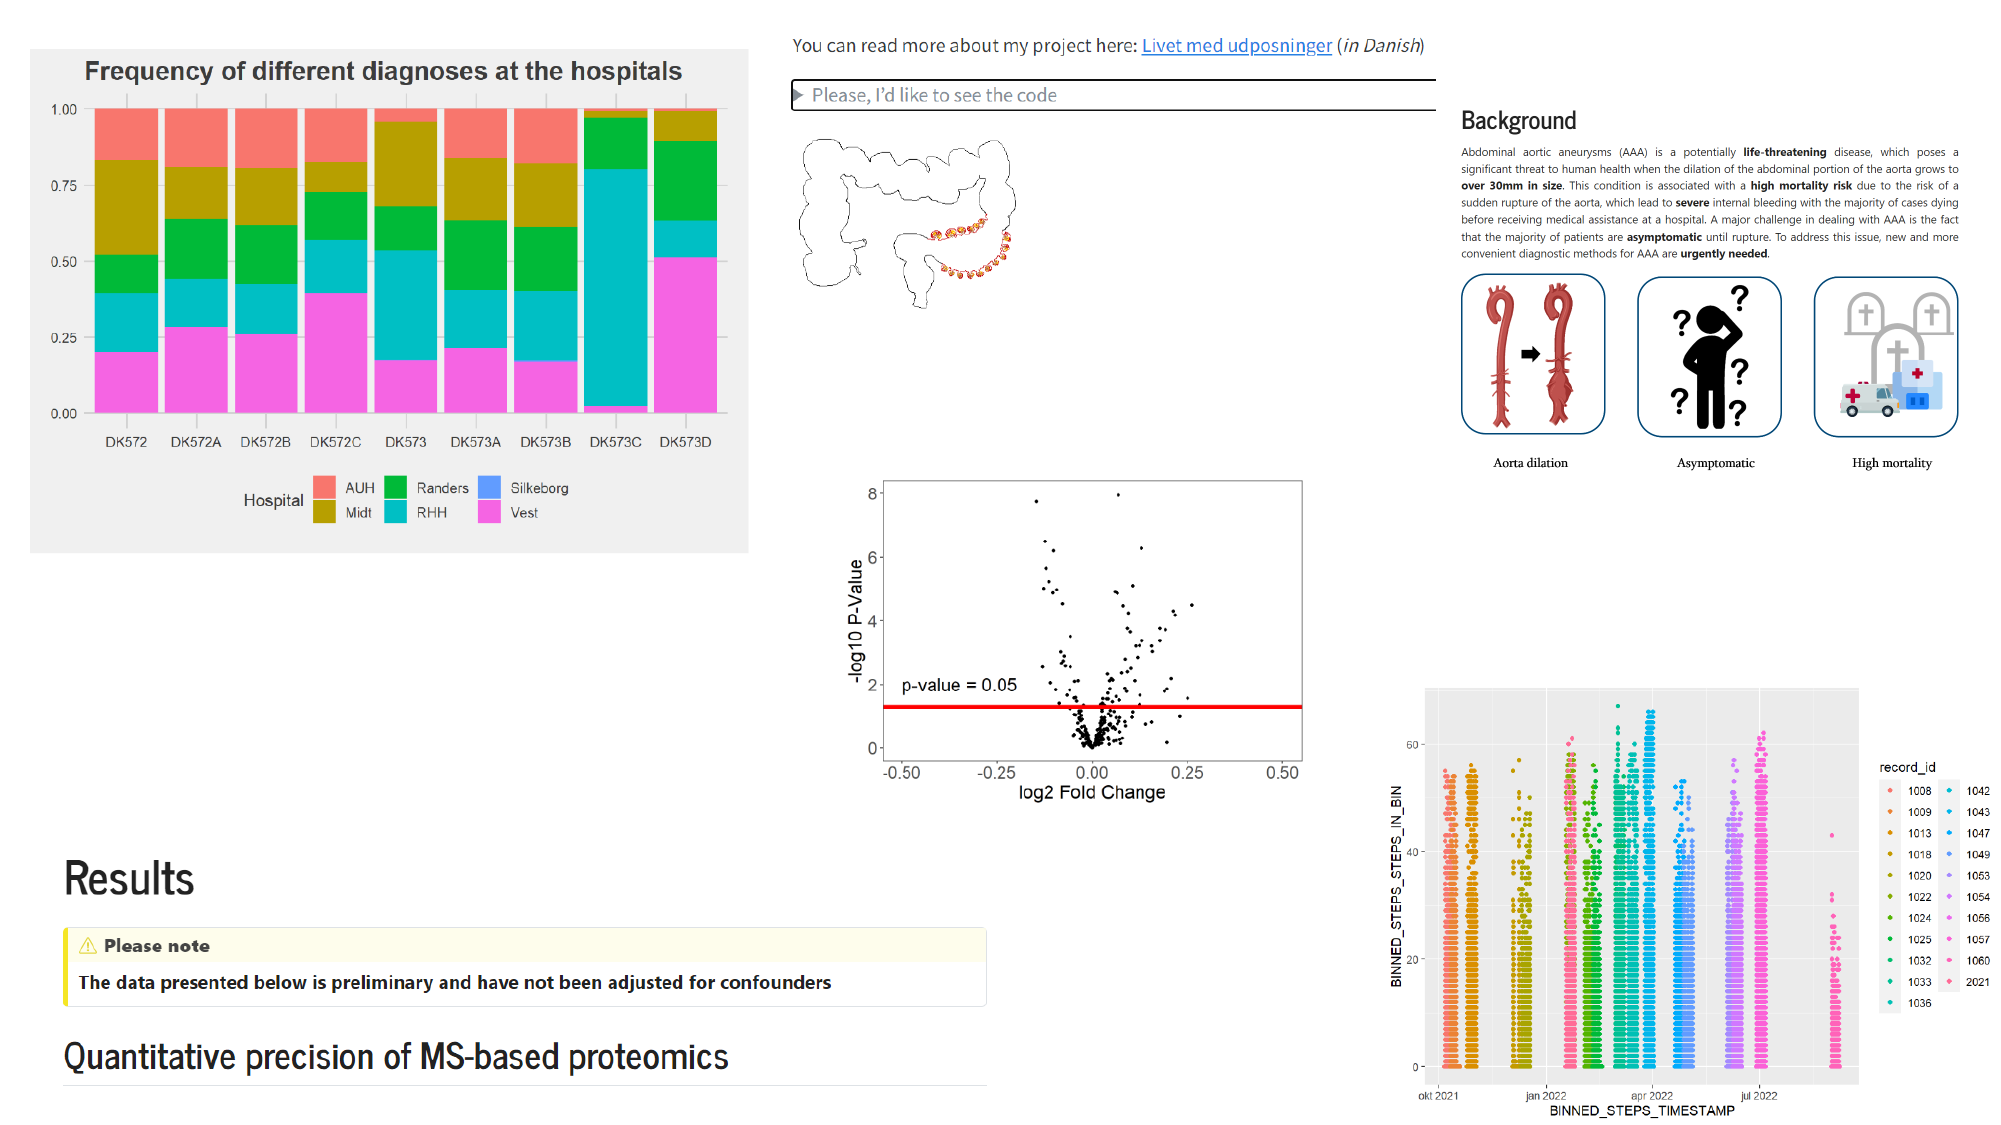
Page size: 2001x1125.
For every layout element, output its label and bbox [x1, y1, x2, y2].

picture [29, 49, 754, 559]
list [1368, 671, 2000, 1125]
picture [815, 467, 1327, 813]
picture [1449, 102, 1972, 483]
picture [767, 24, 1436, 343]
picture [42, 853, 1000, 1101]
